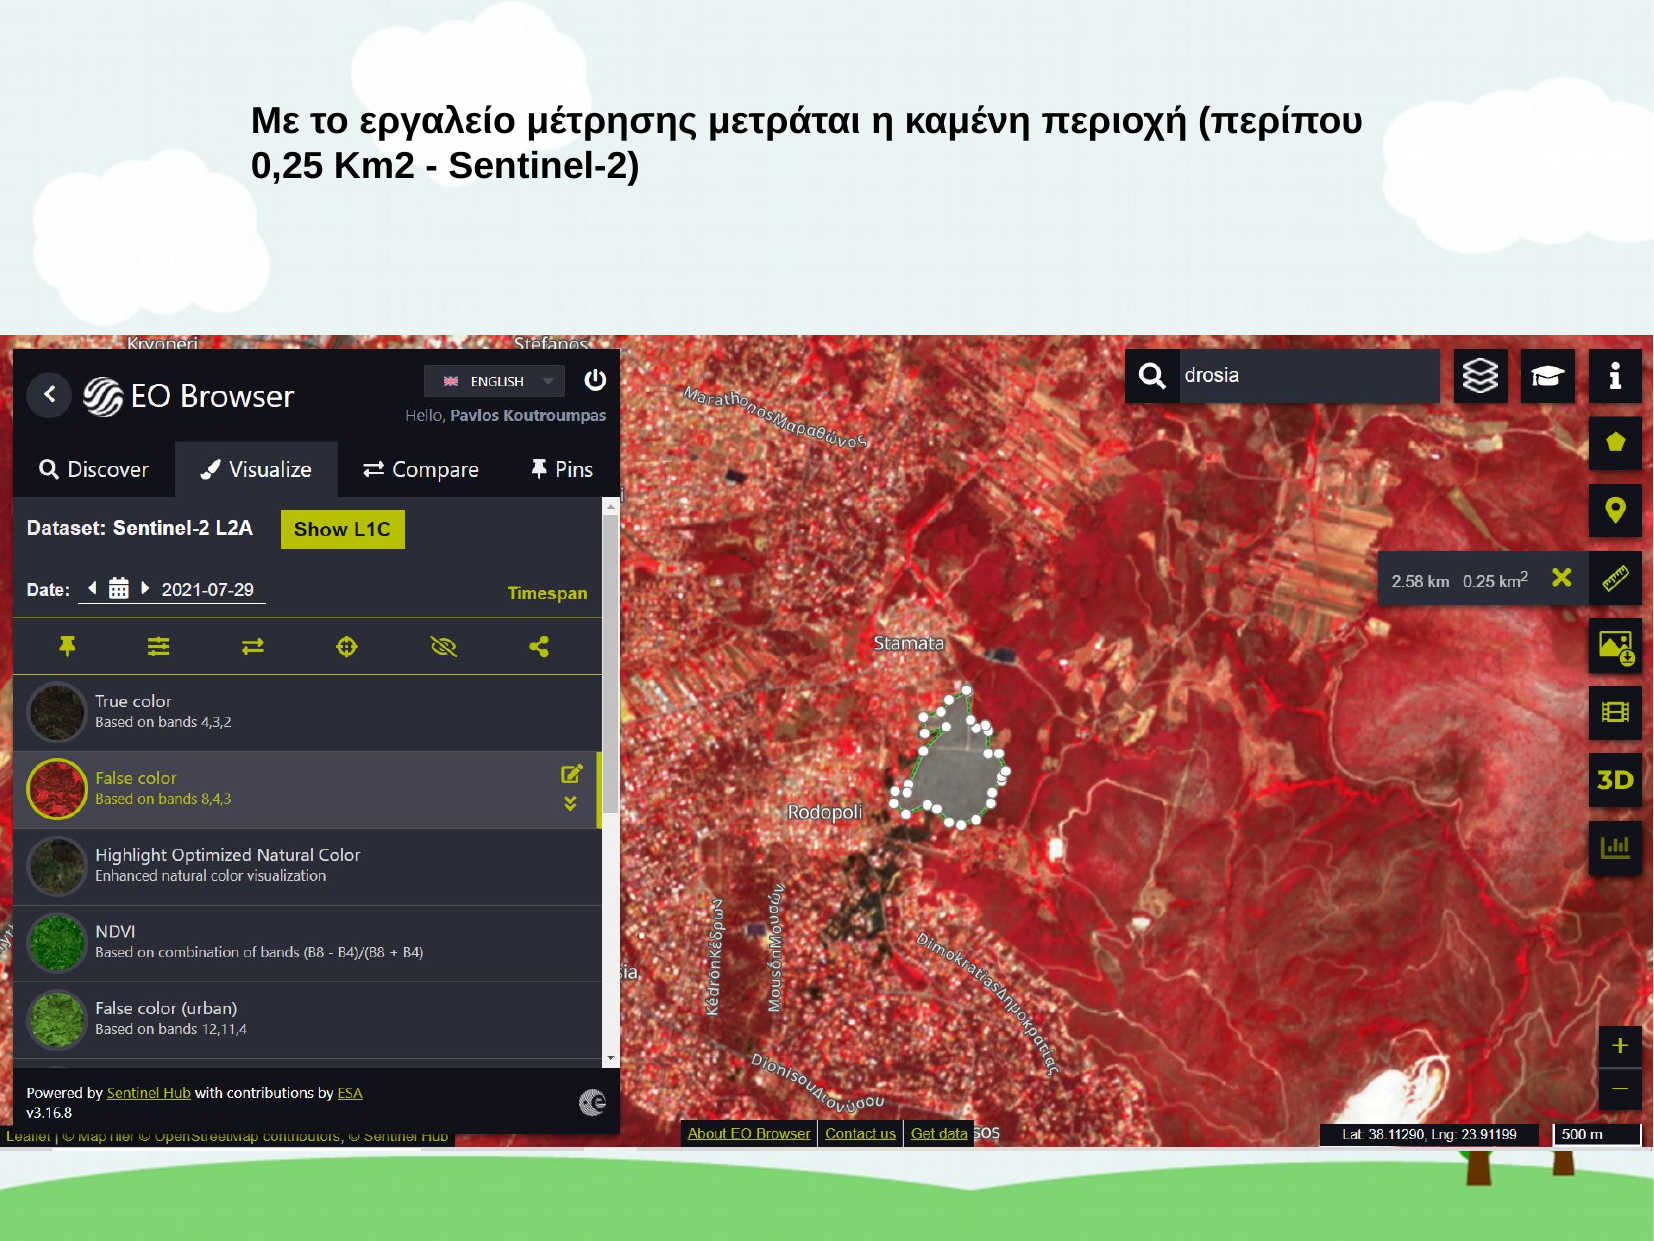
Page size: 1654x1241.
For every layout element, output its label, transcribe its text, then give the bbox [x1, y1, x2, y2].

picture [0, 0, 1654, 1241]
text_box Με το εργαλείο μέτρησης μετράται η καμένη περιοχή (περίπου 0,25 Km2 - Sentinel-2) [236, 88, 1446, 236]
